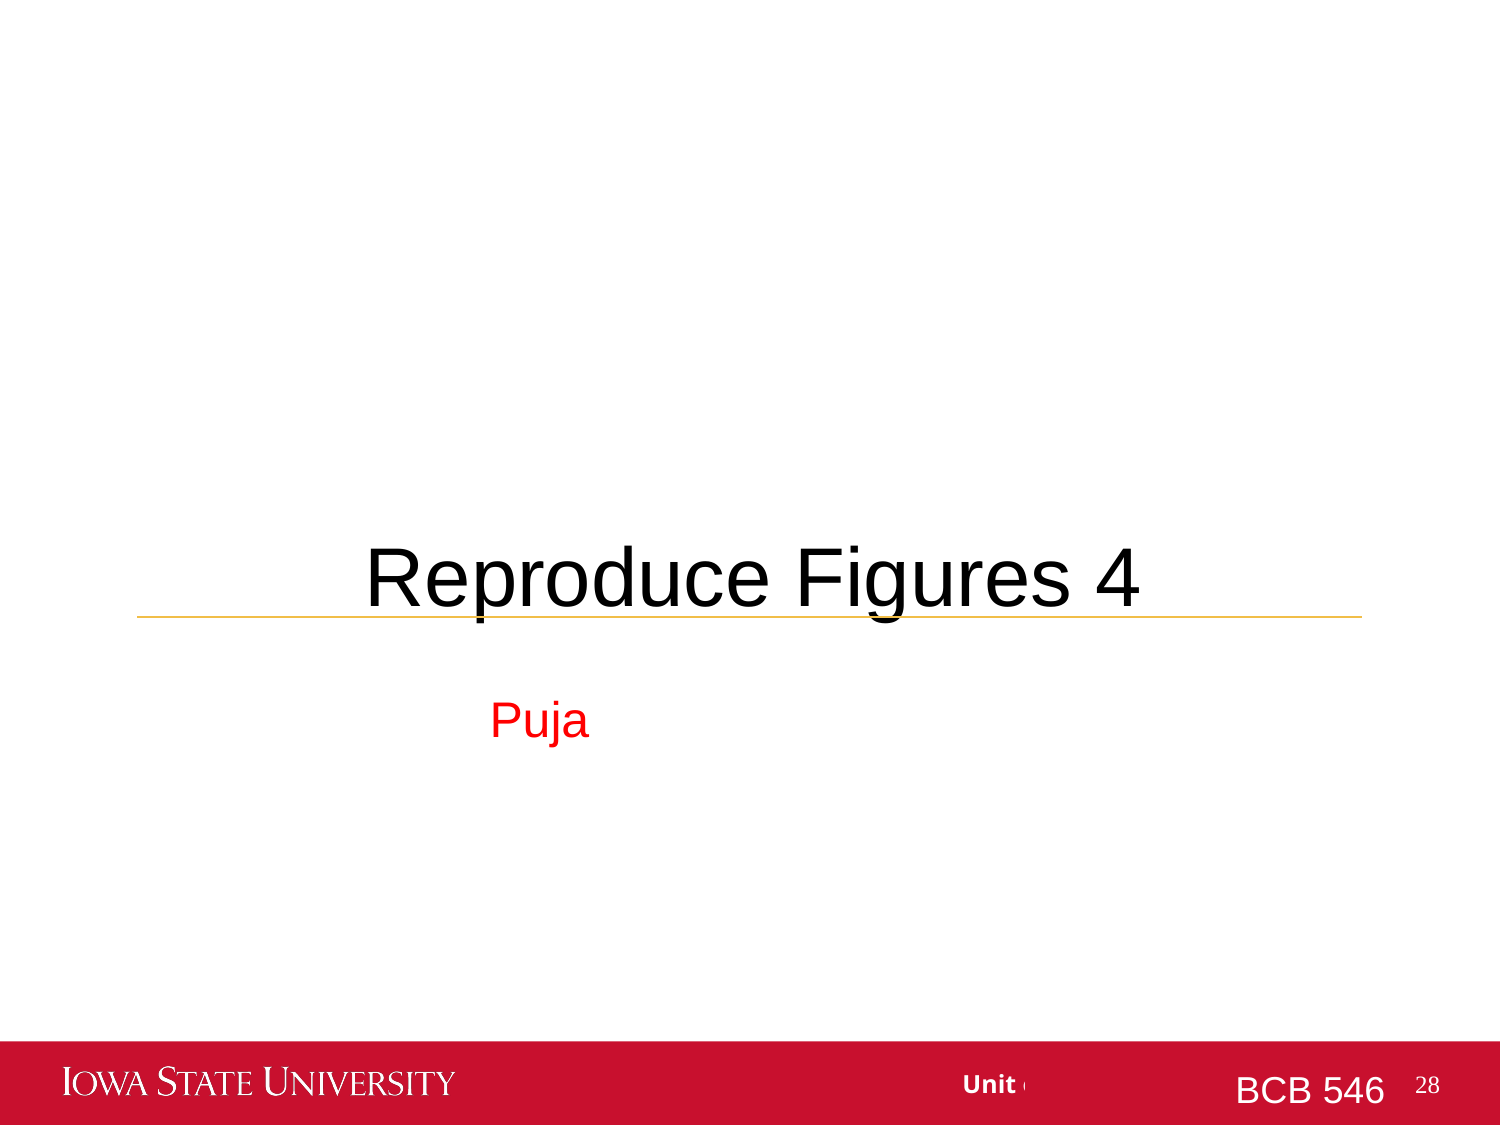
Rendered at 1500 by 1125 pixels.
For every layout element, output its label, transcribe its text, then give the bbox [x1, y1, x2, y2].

text_box BCB 546 [1024, 1058, 1400, 1119]
picture [62, 1066, 456, 1100]
text_box Reproduce Figures 4 [349, 465, 1263, 615]
text_box Puja [474, 649, 1225, 755]
text_box Reproduce Figures 4 [349, 624, 1263, 631]
